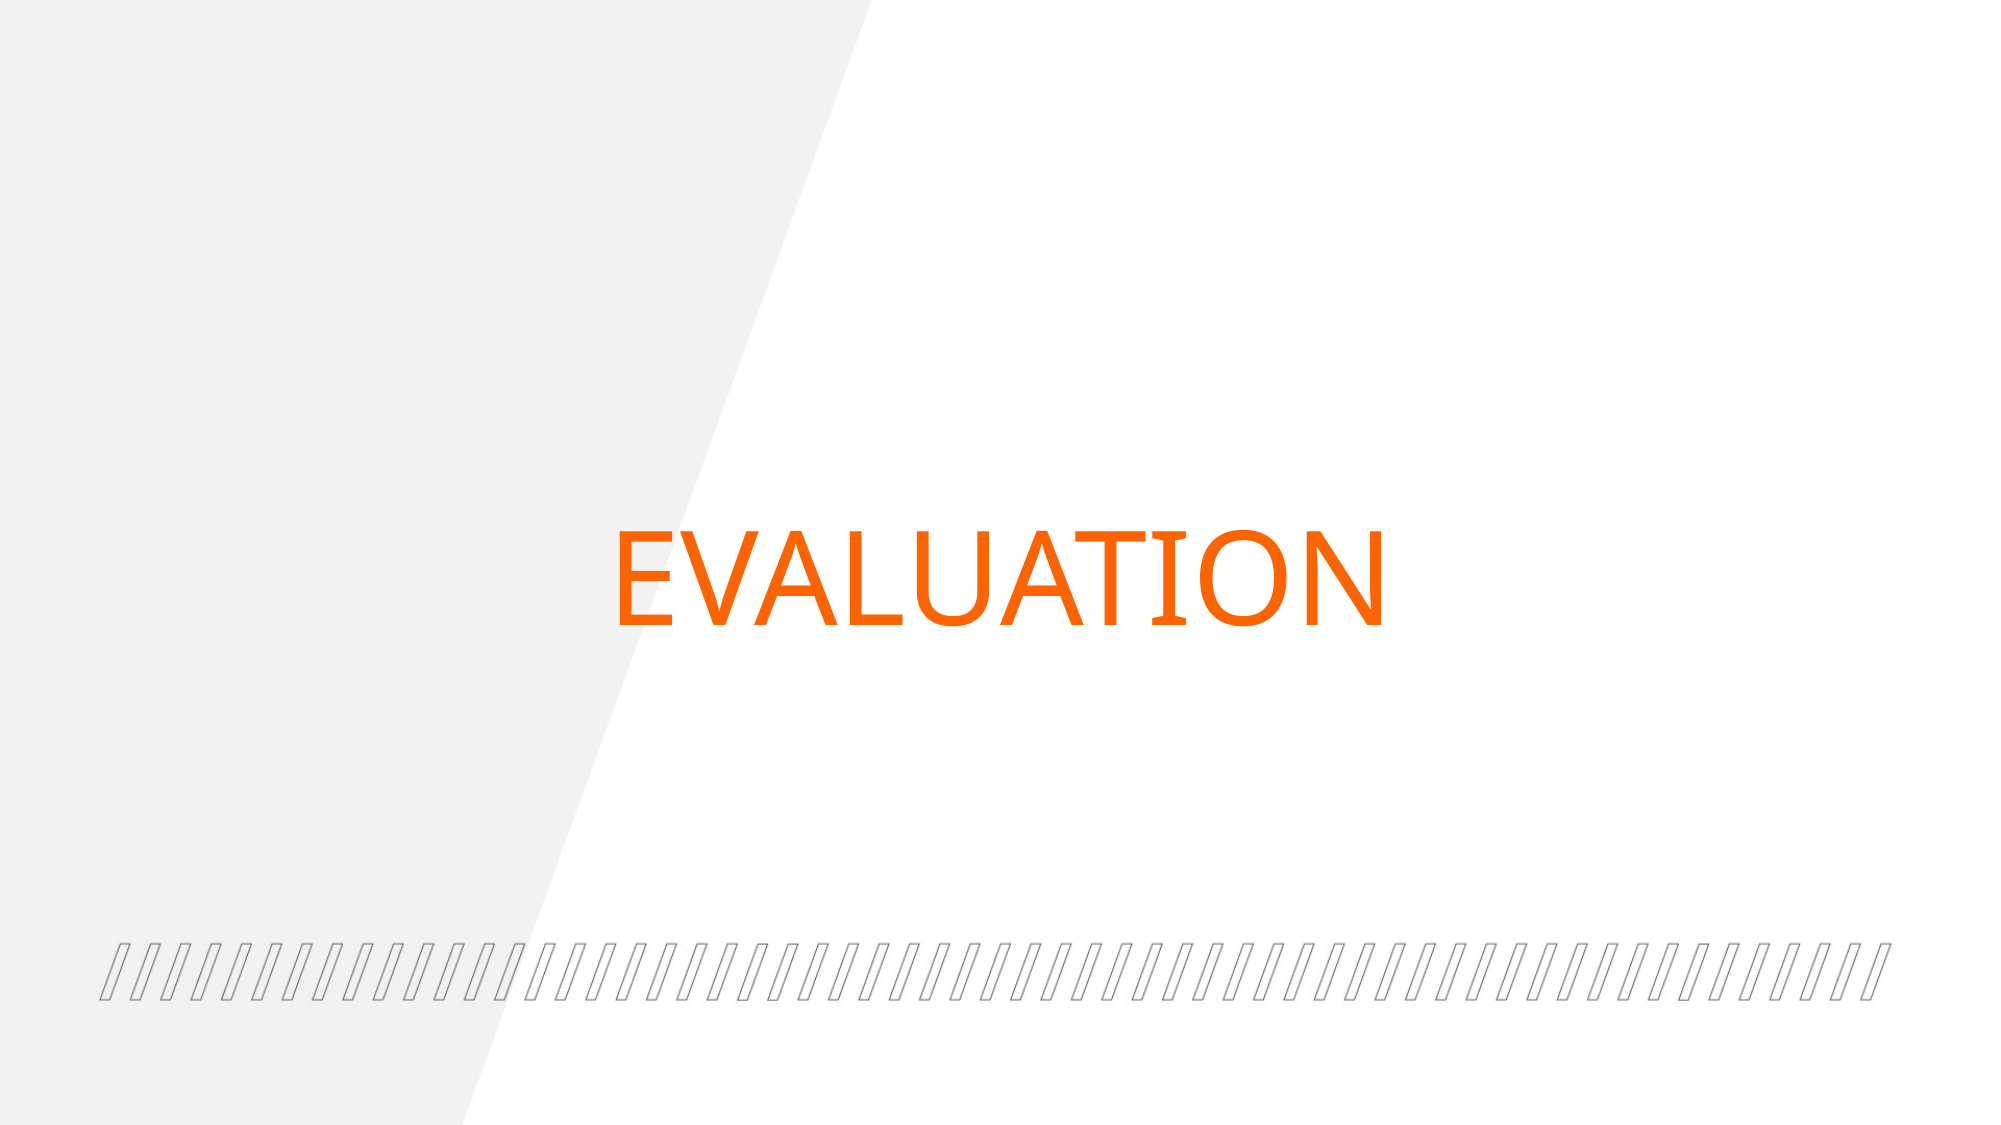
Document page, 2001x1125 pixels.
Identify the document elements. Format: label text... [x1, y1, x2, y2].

picture [0, 0, 2001, 1125]
text_box EVALUATION [95, 486, 1907, 660]
